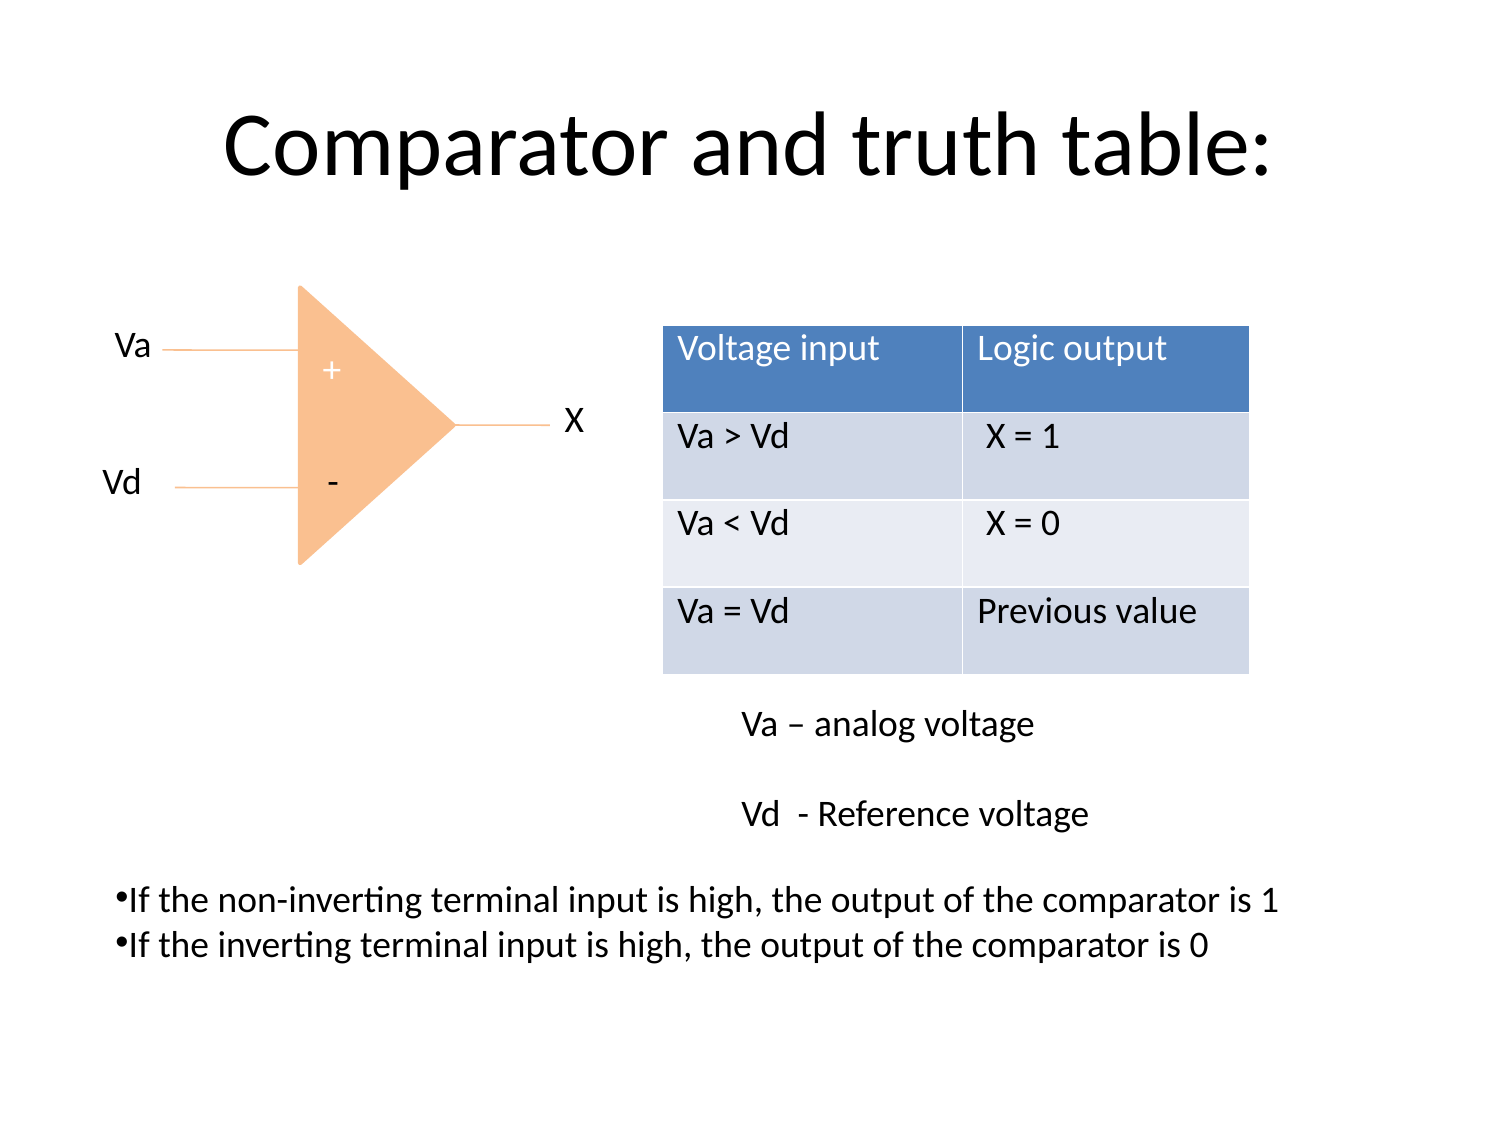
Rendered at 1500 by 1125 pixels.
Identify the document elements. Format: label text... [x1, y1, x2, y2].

text_box Va – analog voltage Vd - Reference voltage [726, 691, 1214, 842]
table_cell Va > Vd [663, 413, 962, 499]
text_box X [549, 387, 613, 448]
table_cell X = 0 [963, 501, 1249, 586]
title Comparator and truth table: [75, 45, 1425, 233]
text_box [297, 285, 455, 566]
text_box Va [99, 312, 175, 373]
table_header Logic output [963, 326, 1249, 412]
table_cell Va = Vd [663, 588, 962, 674]
table_cell Previous value [963, 588, 1249, 674]
text_box Vd [87, 449, 175, 510]
table_header Voltage input [663, 326, 962, 412]
text_box If the non-inverting terminal input is high, the output of the comparator is 1 If the inverting terminal input is high, the output of the comparator is 0 [100, 867, 1296, 1062]
text_box - [312, 449, 363, 510]
table_cell X = 1 [963, 413, 1249, 499]
table_cell Va < Vd [663, 501, 962, 586]
text_box + [312, 337, 338, 398]
